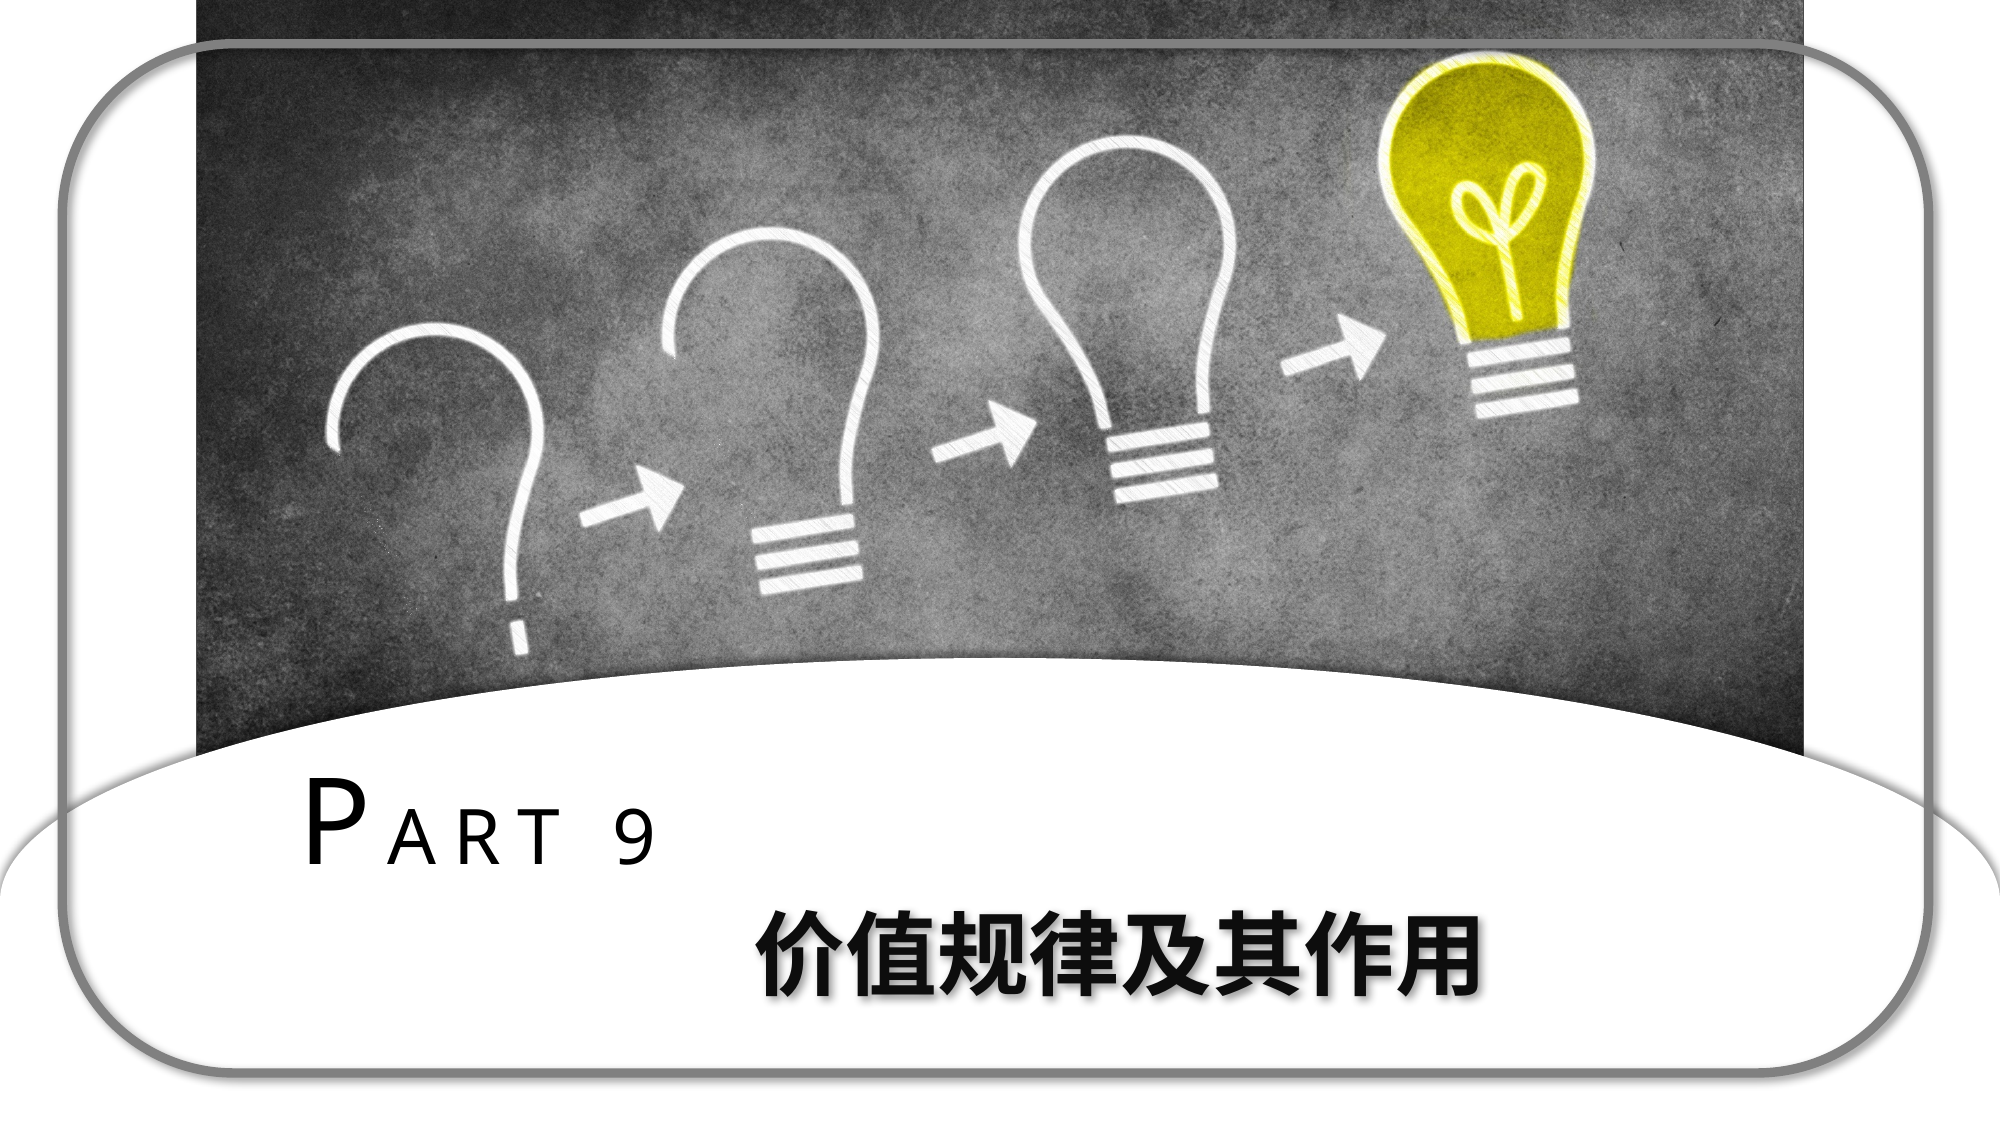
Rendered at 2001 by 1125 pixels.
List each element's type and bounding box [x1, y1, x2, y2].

picture [196, 0, 1804, 884]
text_box [0, 816, 2000, 1125]
text_box [61, 46, 1930, 1075]
